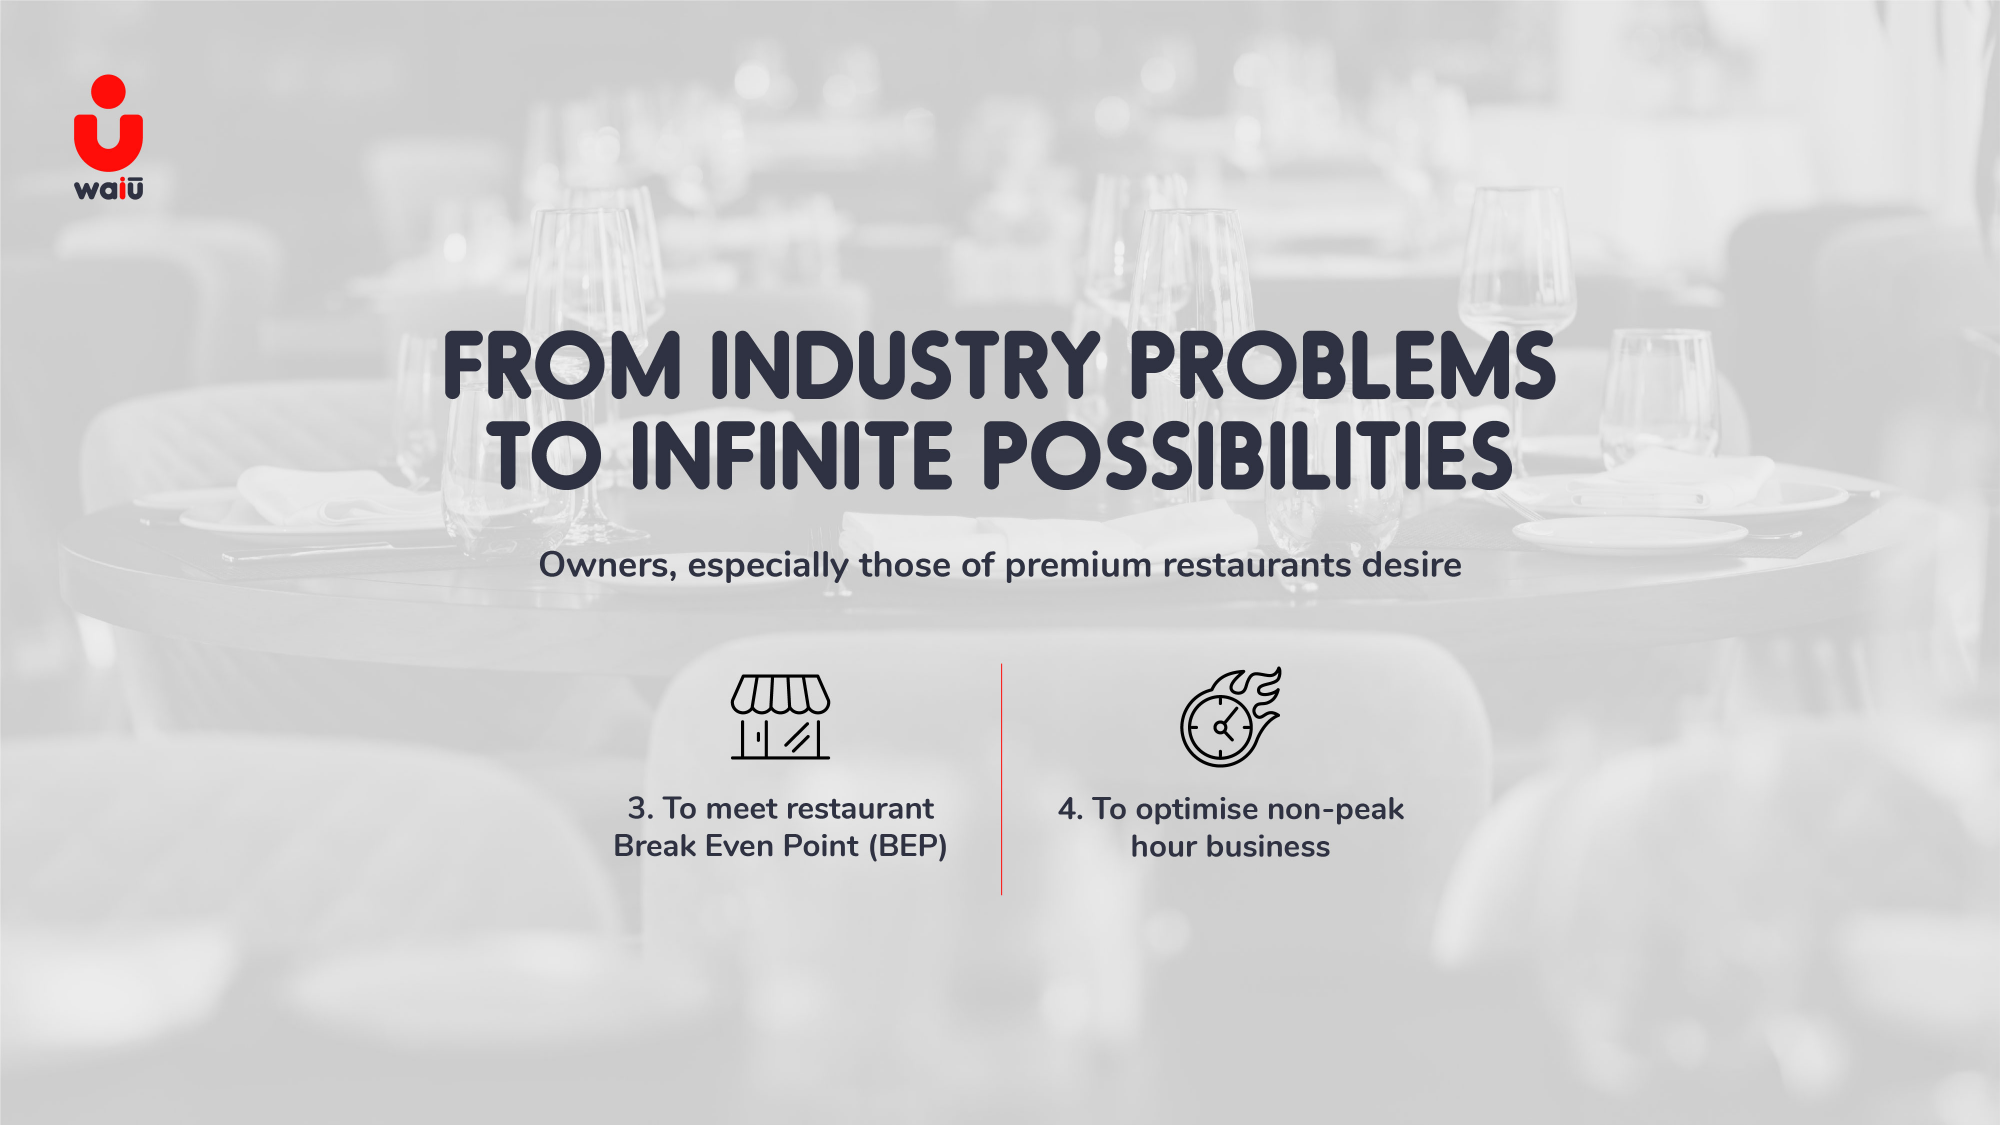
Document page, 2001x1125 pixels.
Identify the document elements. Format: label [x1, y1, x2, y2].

list [0, 0, 2000, 1125]
